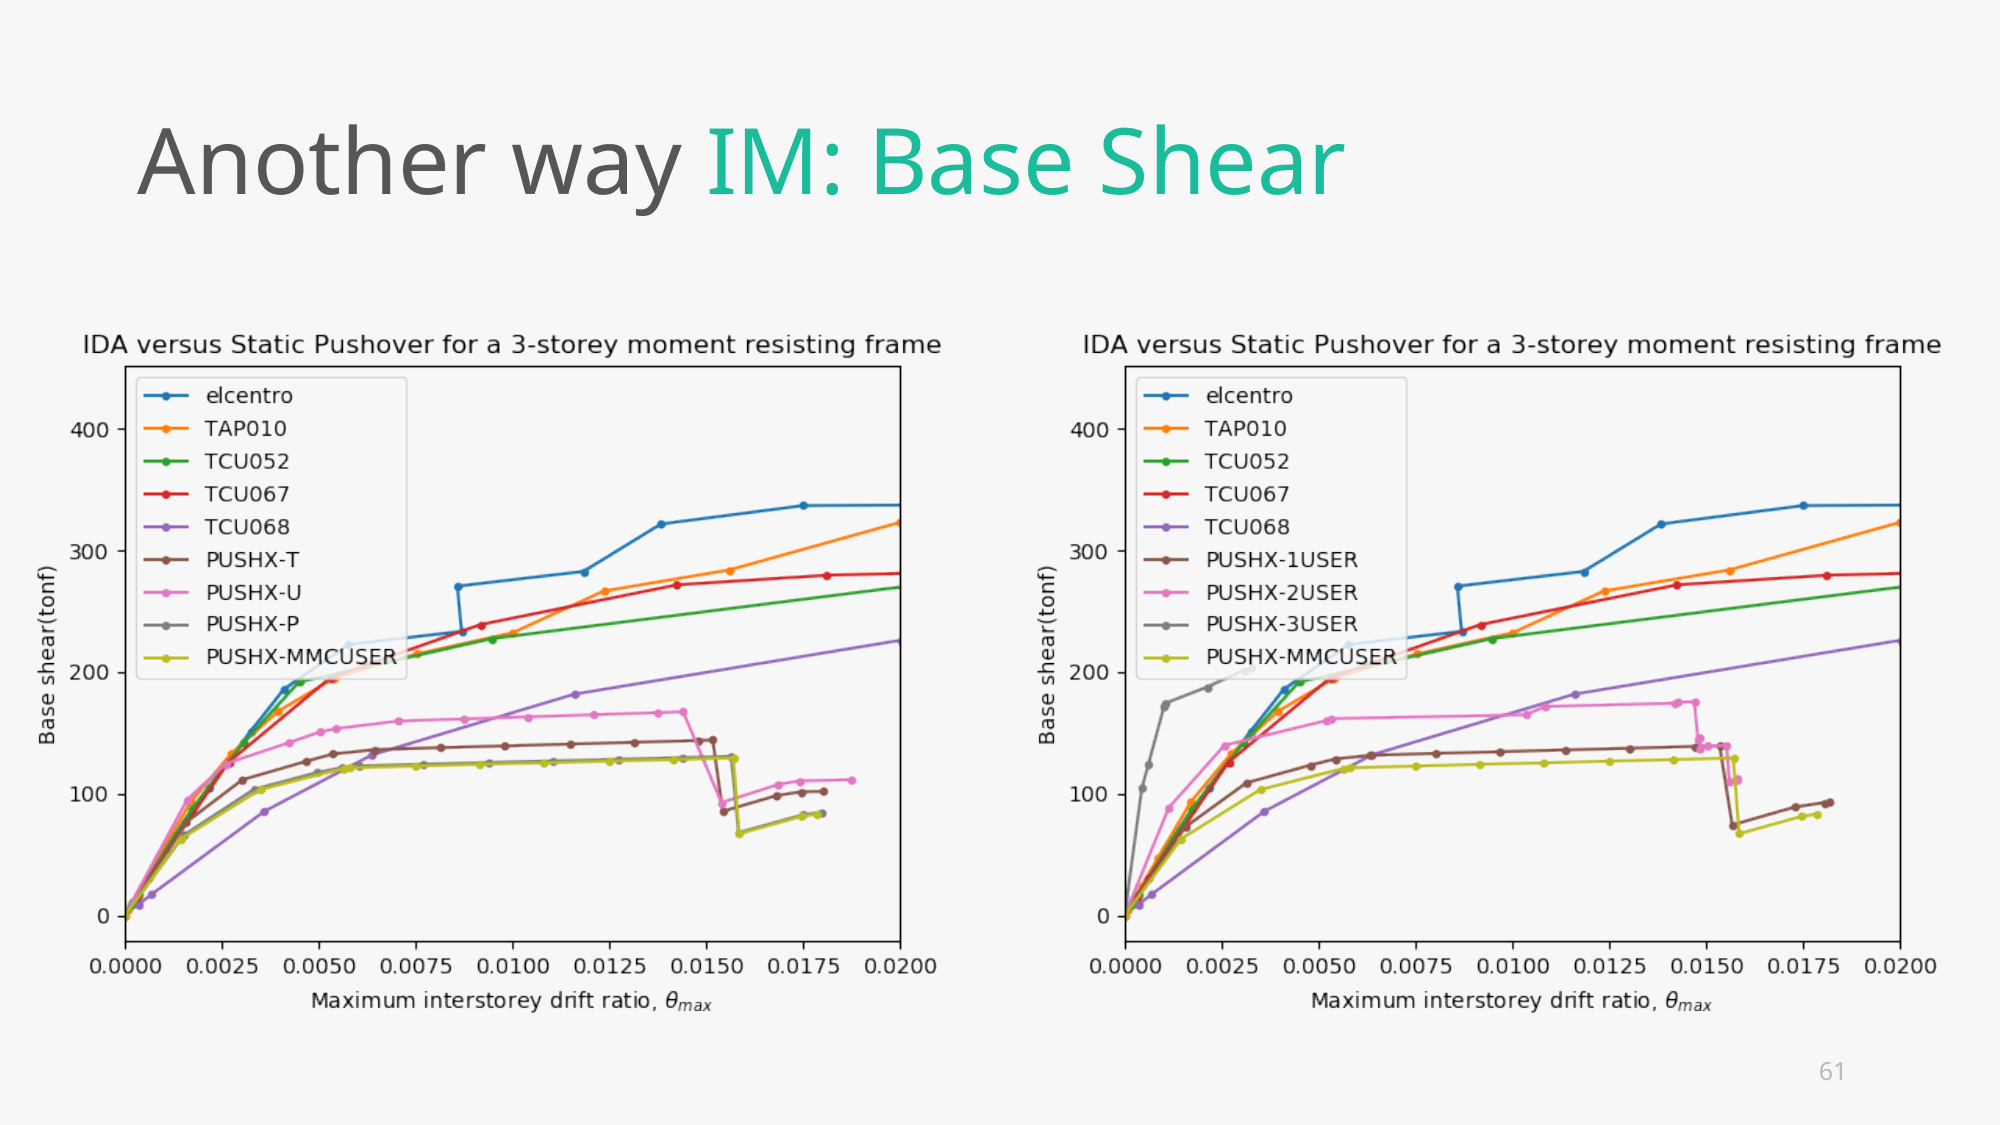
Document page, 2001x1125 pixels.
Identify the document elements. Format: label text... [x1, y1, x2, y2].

picture [0, 277, 2000, 1024]
slide_number 61 [1412, 1042, 1863, 1103]
list Another way IM: Base Shear [137, 108, 1389, 224]
